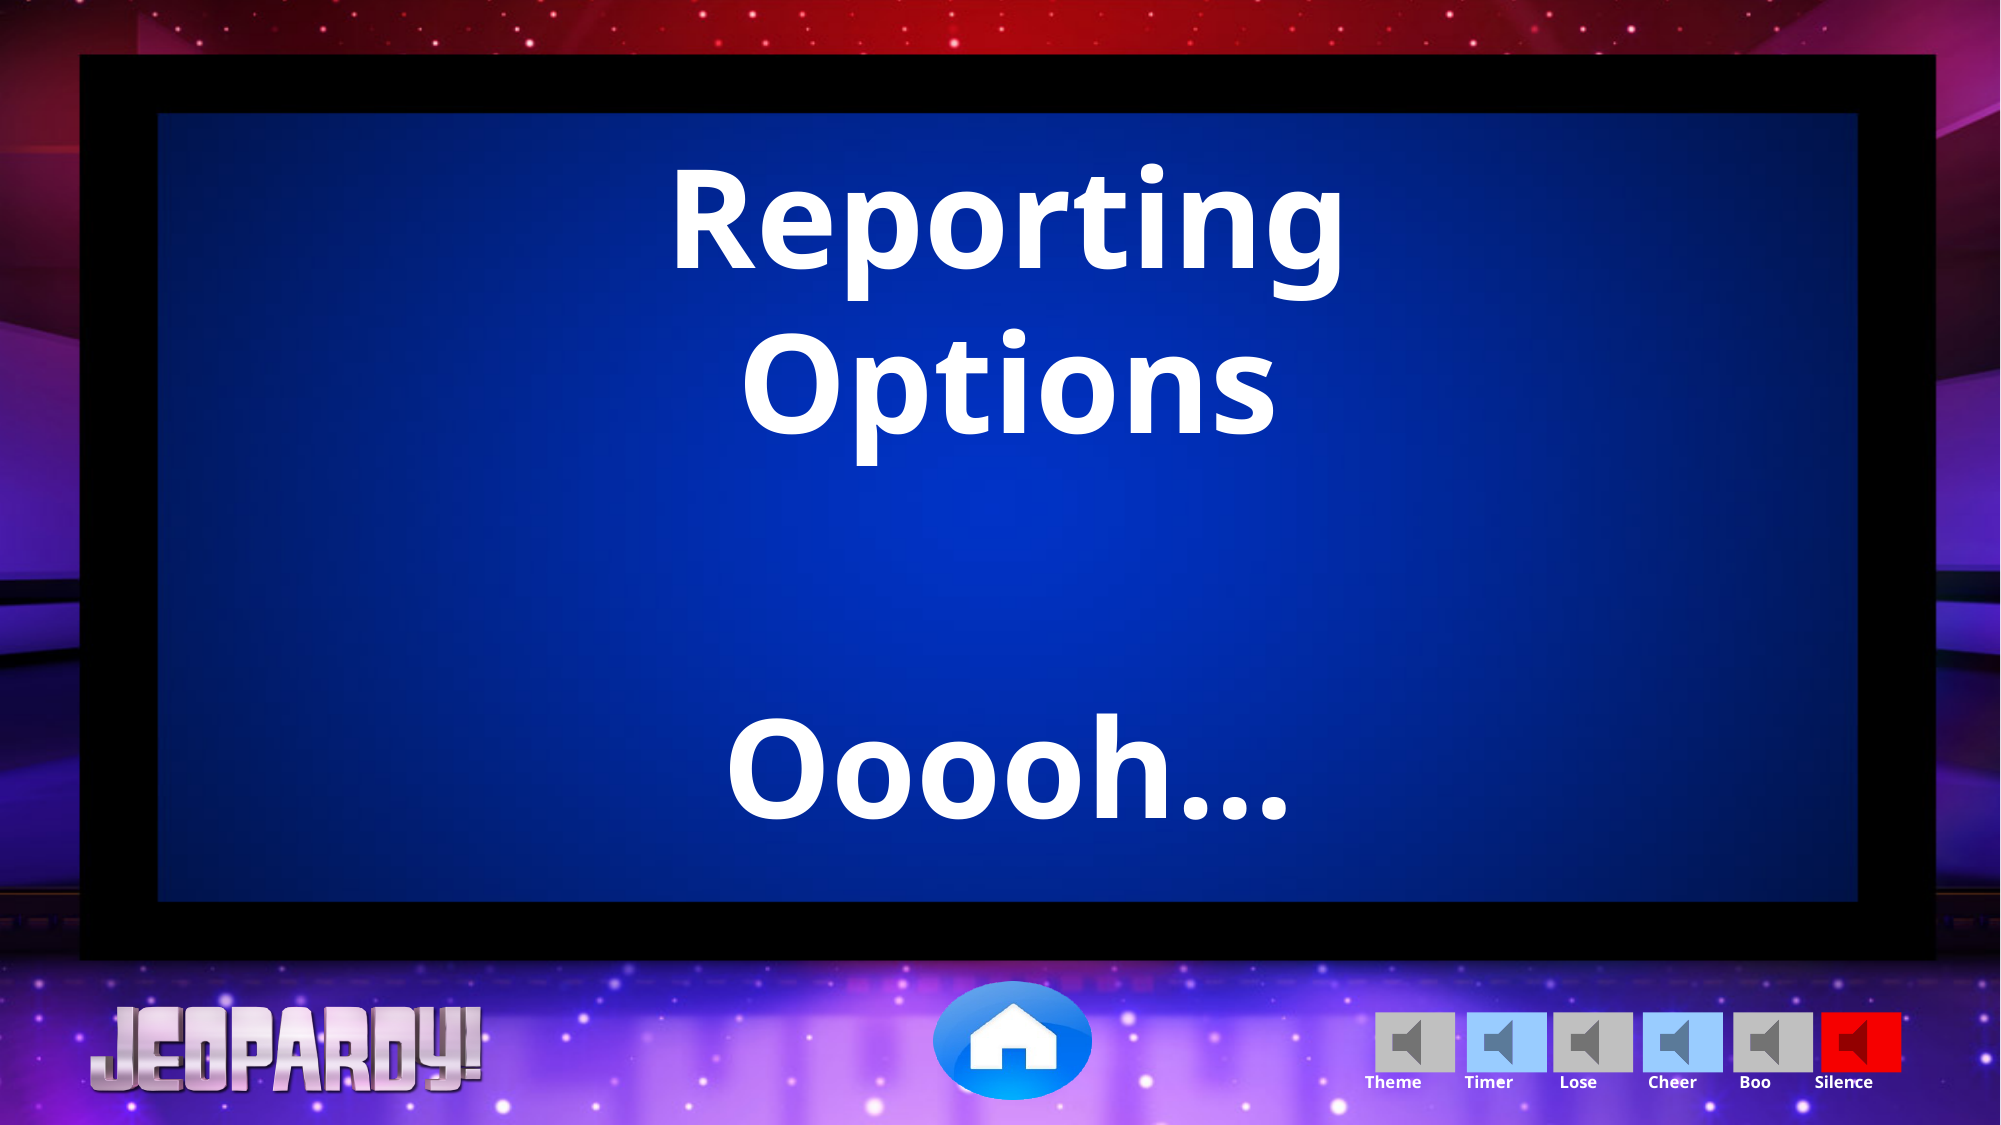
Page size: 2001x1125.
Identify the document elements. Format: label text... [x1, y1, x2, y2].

picture [0, 0, 2001, 1125]
text_box Reporting Options Ooooh… [387, 123, 1629, 853]
